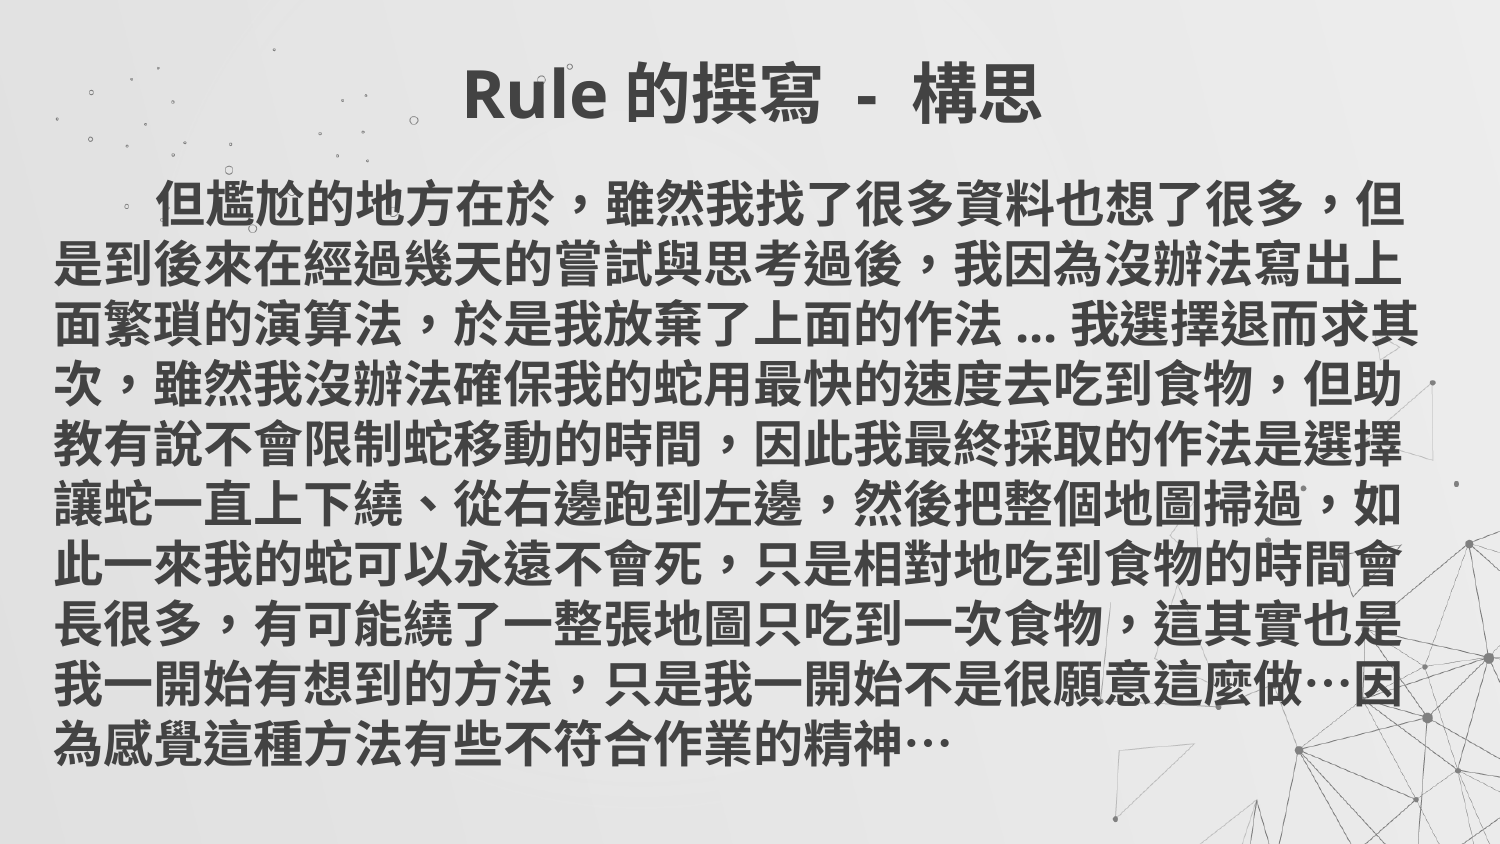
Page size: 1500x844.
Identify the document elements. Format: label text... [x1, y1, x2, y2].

title 但尷尬的地方在於，雖然我找了很多資料也想了很多，但是到後來在經過幾天的嘗試與思考過後，我因為沒辦法寫出上面繁瑣的演算法，於是我放棄了上面的作法...我選擇退而求其次，雖然我沒辦法確保我的蛇用最快的速度去吃到食物，但助教有說不會限制蛇移動的時間，因此我最終採取的作法是選擇讓蛇一直上下繞、從右邊跑到左邊，然後把整個地圖掃過，如此一來我的蛇可以永遠不會死，只是相對地吃到食物的時間會長很多，有可能繞了一整張地圖只吃到一次食物，這其實也是我一開始有想到的方法，只是我一開始不是很願意這麼做…因為感覺這種方法有些不符合作業的精神… [38, 157, 1442, 800]
text_box Rule的撰寫 - 構思 [325, 37, 1181, 193]
picture [0, 0, 1500, 844]
